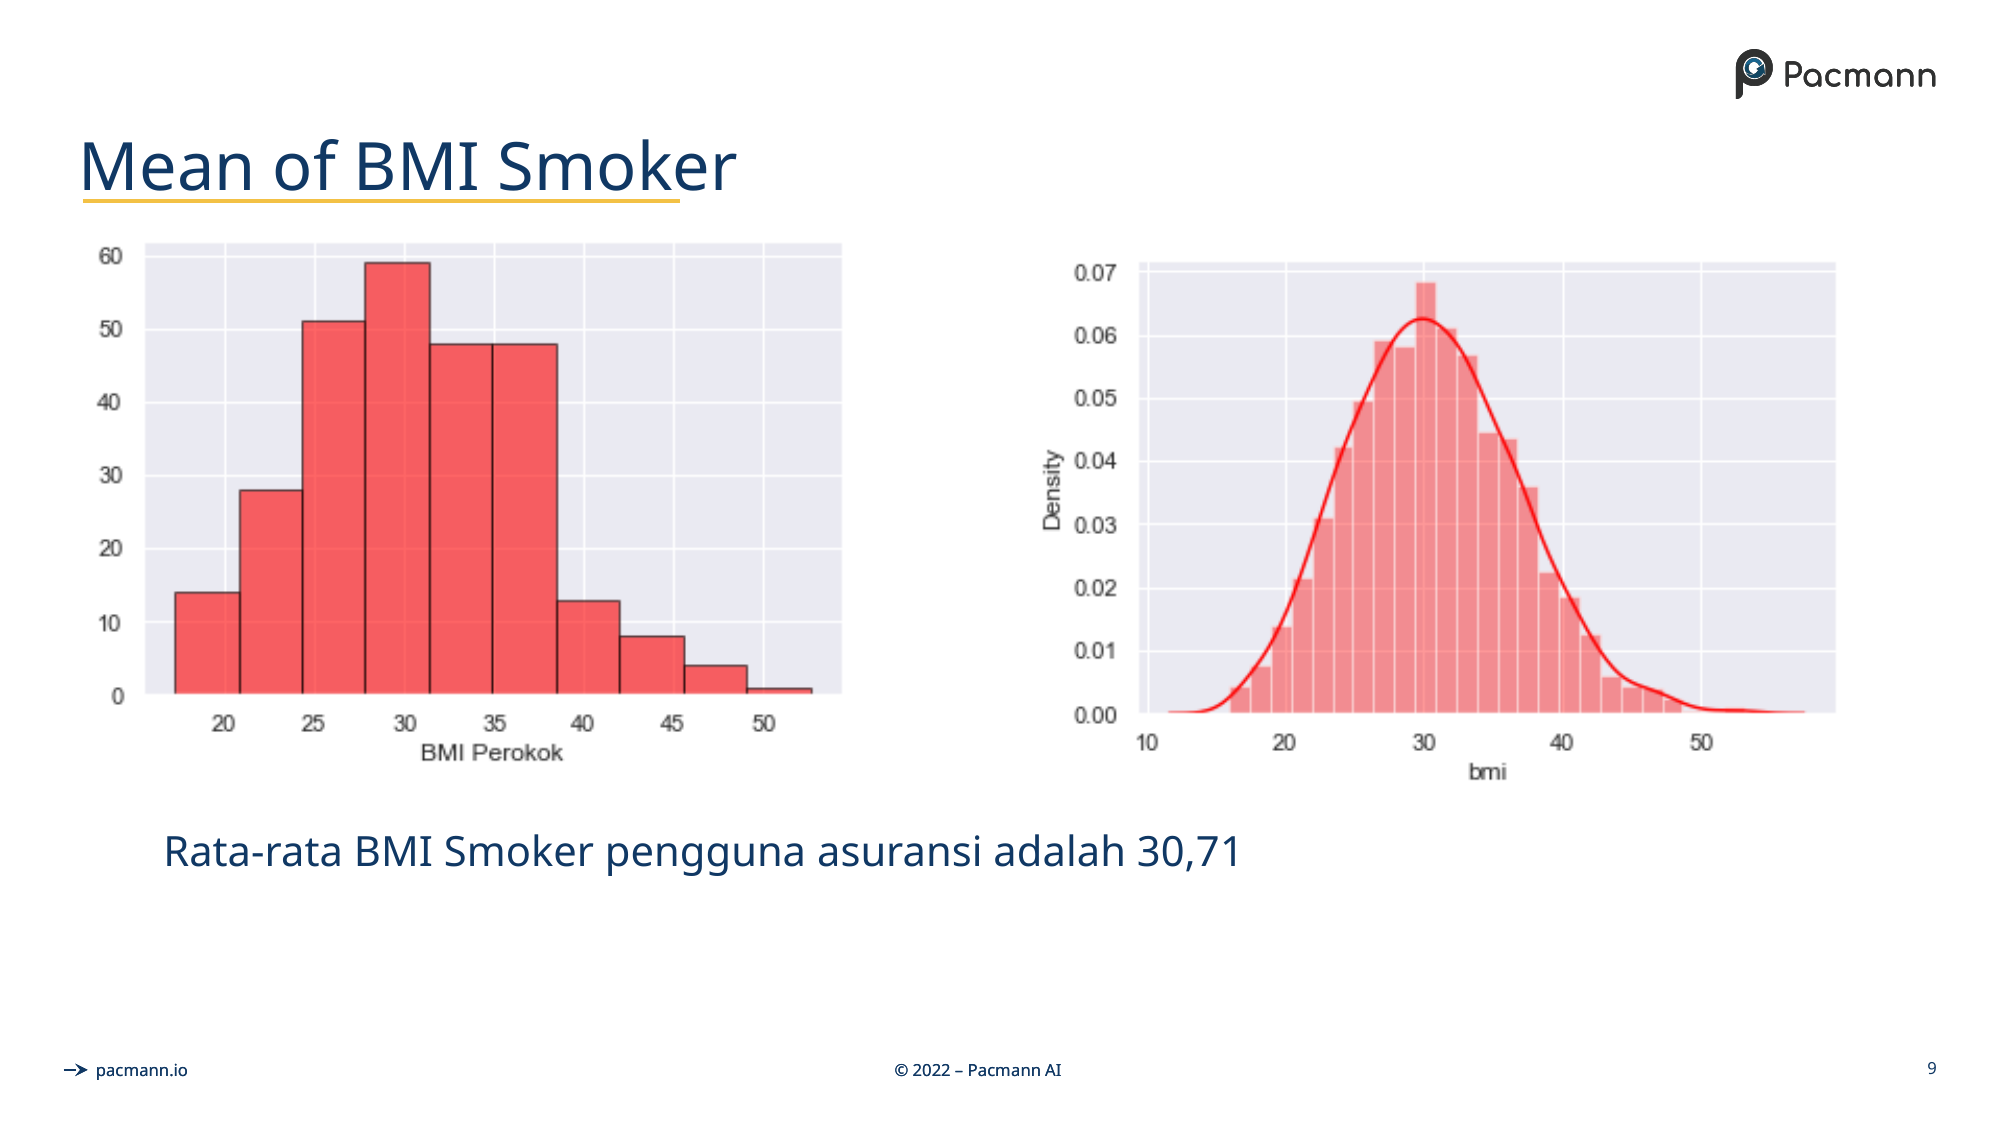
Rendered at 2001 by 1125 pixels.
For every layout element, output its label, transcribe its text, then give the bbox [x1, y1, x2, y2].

picture [1029, 245, 1851, 799]
picture [1707, 36, 1966, 112]
text_box Rata-rata BMI Smoker pengguna asuransi adalah 30,71 [131, 816, 2000, 932]
picture [83, 227, 855, 780]
title Mean of BMI Smoker [63, 59, 1935, 278]
